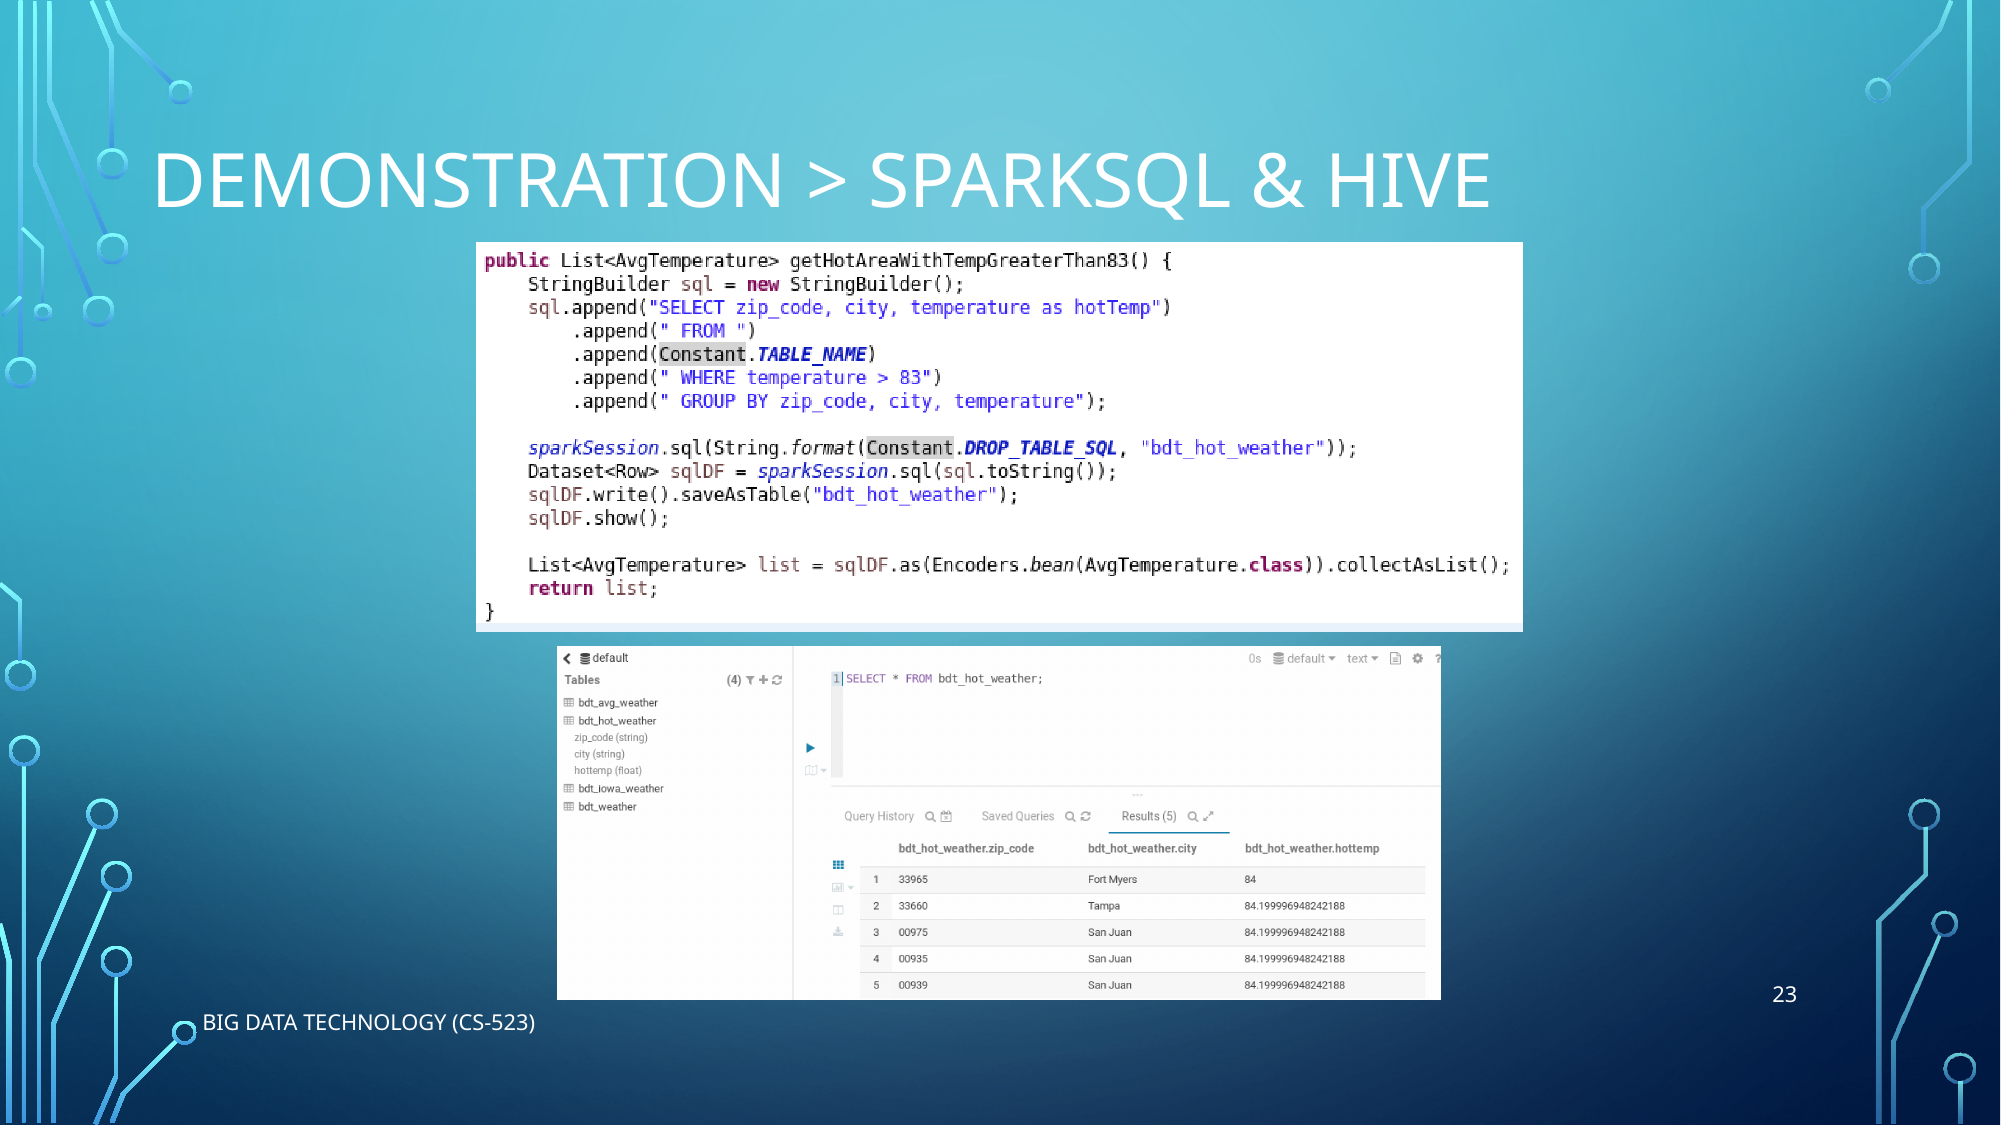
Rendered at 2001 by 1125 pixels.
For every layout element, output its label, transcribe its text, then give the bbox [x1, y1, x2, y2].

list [475, 241, 1523, 633]
footer Big data technology (cs-523) [187, 991, 1211, 1052]
title Demonstration > SPARKSQL & Hive [136, 124, 1862, 243]
picture [557, 646, 1442, 1000]
slide_number 23 [1685, 965, 1813, 1025]
